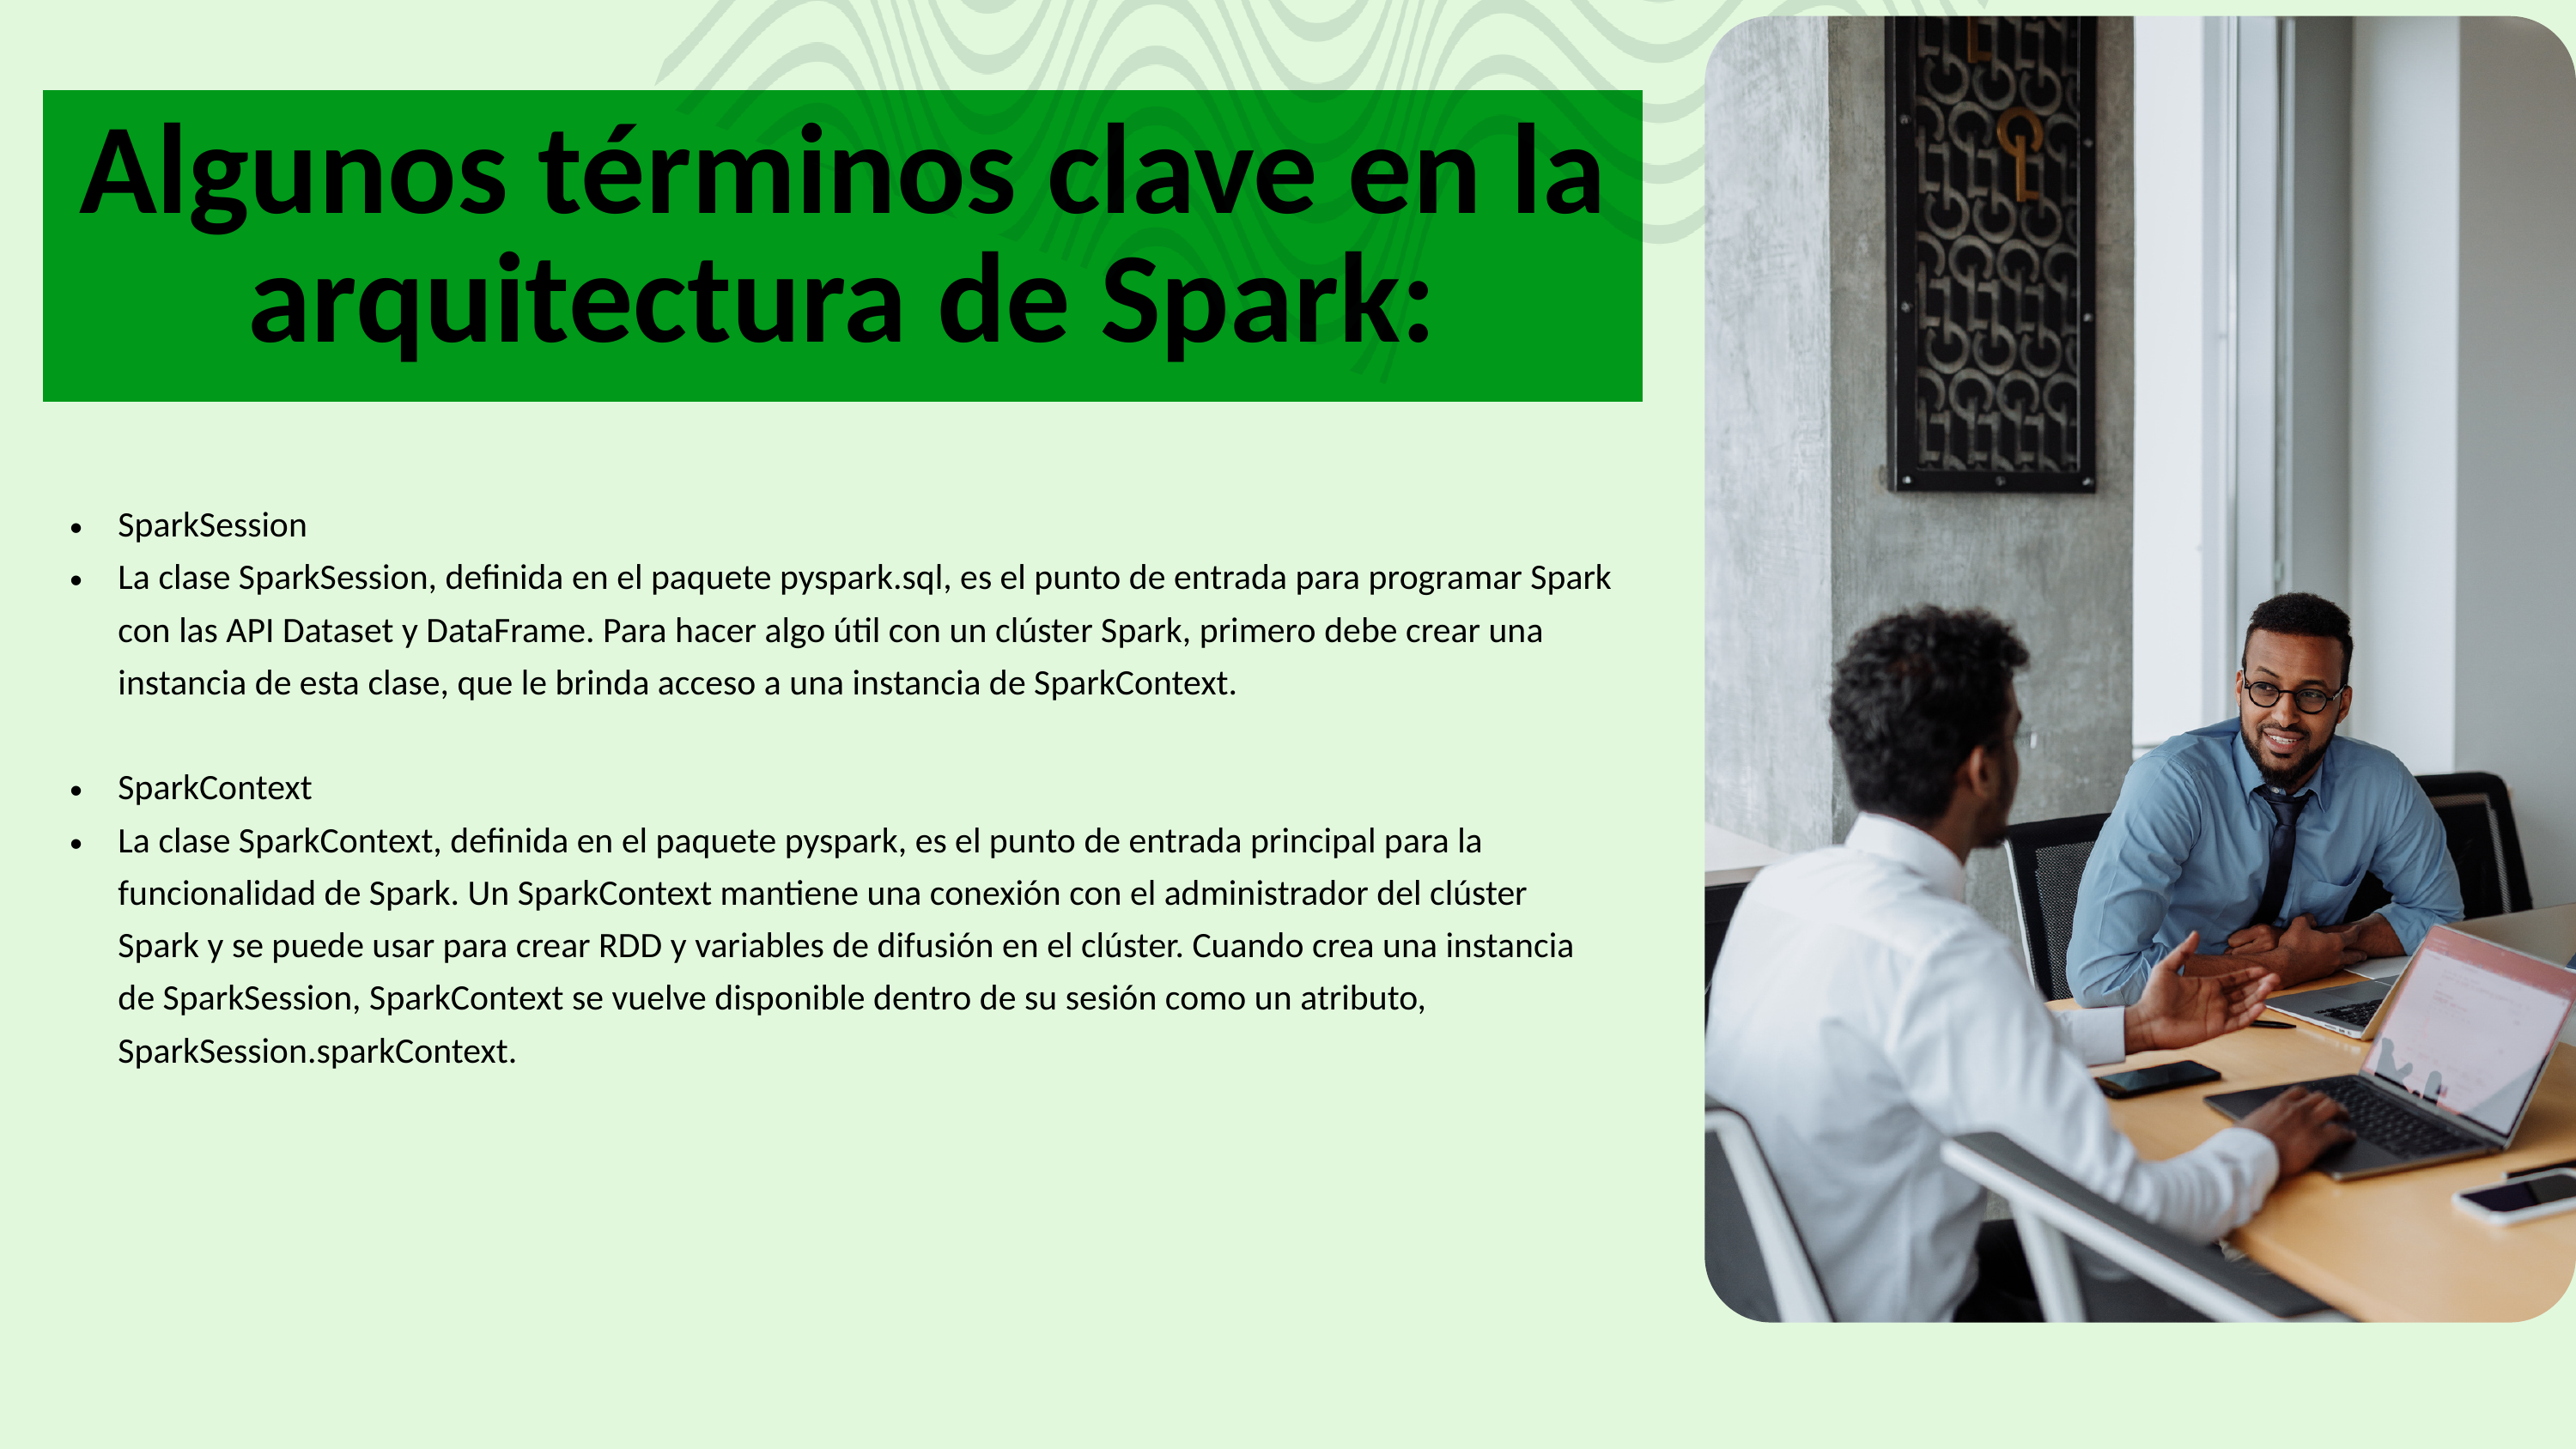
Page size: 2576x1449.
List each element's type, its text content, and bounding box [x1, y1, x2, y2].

table_header Algunos términos clave en la arquitectura de Spark: [43, 90, 1429, 402]
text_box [1704, 15, 2576, 1323]
table_cell SparkSession La clase SparkSession, definida en el paquete pyspark.sql, es el punto de entrada para programar Spark con las API Dataset y DataFrame. Para hacer algo útil con un clúster Spark, primero debe crear una instancia de esta clase, que le brinda acceso a una instancia de SparkContext. SparkContext La clase SparkContext, definida en el paquete pyspark, es el punto de entrada principal para la funcionalidad de Spark. Un SparkContext mantiene una conexión con el administrador del clúster Spark y se puede usar para crear RDD y variables de difusión en el clúster. Cuando crea una instancia de SparkSession, SparkContext se vuelve disponible dentro de su sesión como un atributo, SparkSession.sparkContext. [43, 402, 1643, 1216]
text_box [648, 0, 1989, 506]
